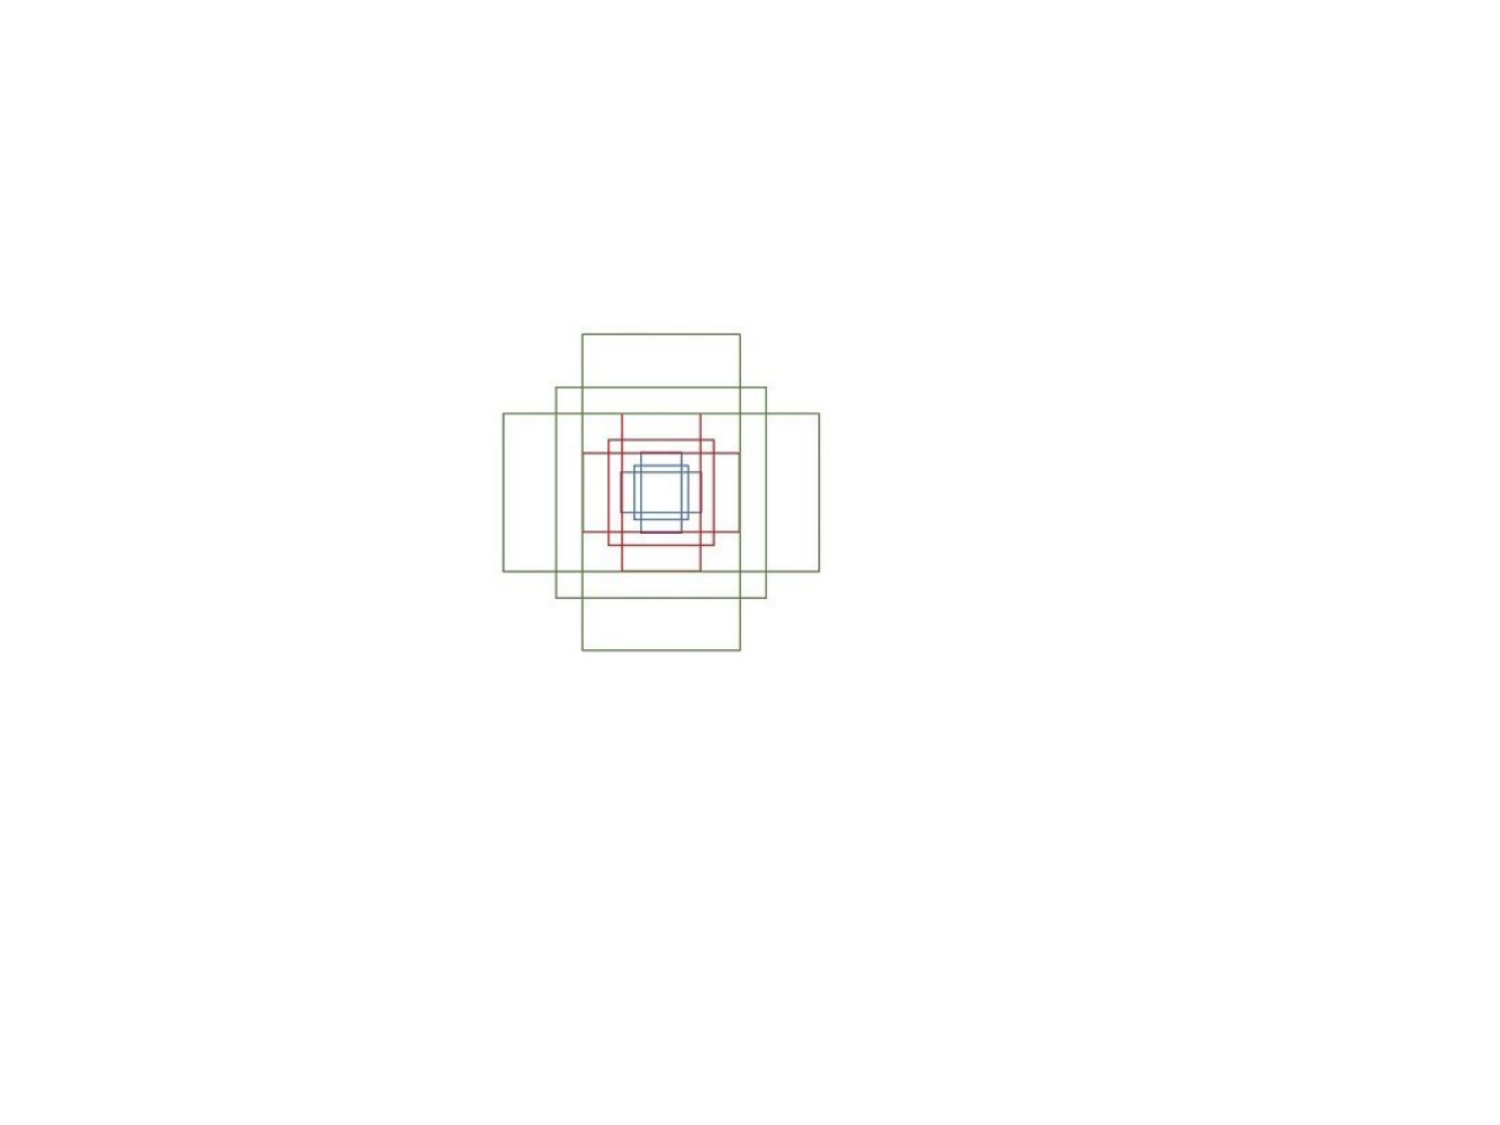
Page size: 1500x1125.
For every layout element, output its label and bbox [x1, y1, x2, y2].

picture [473, 306, 857, 661]
